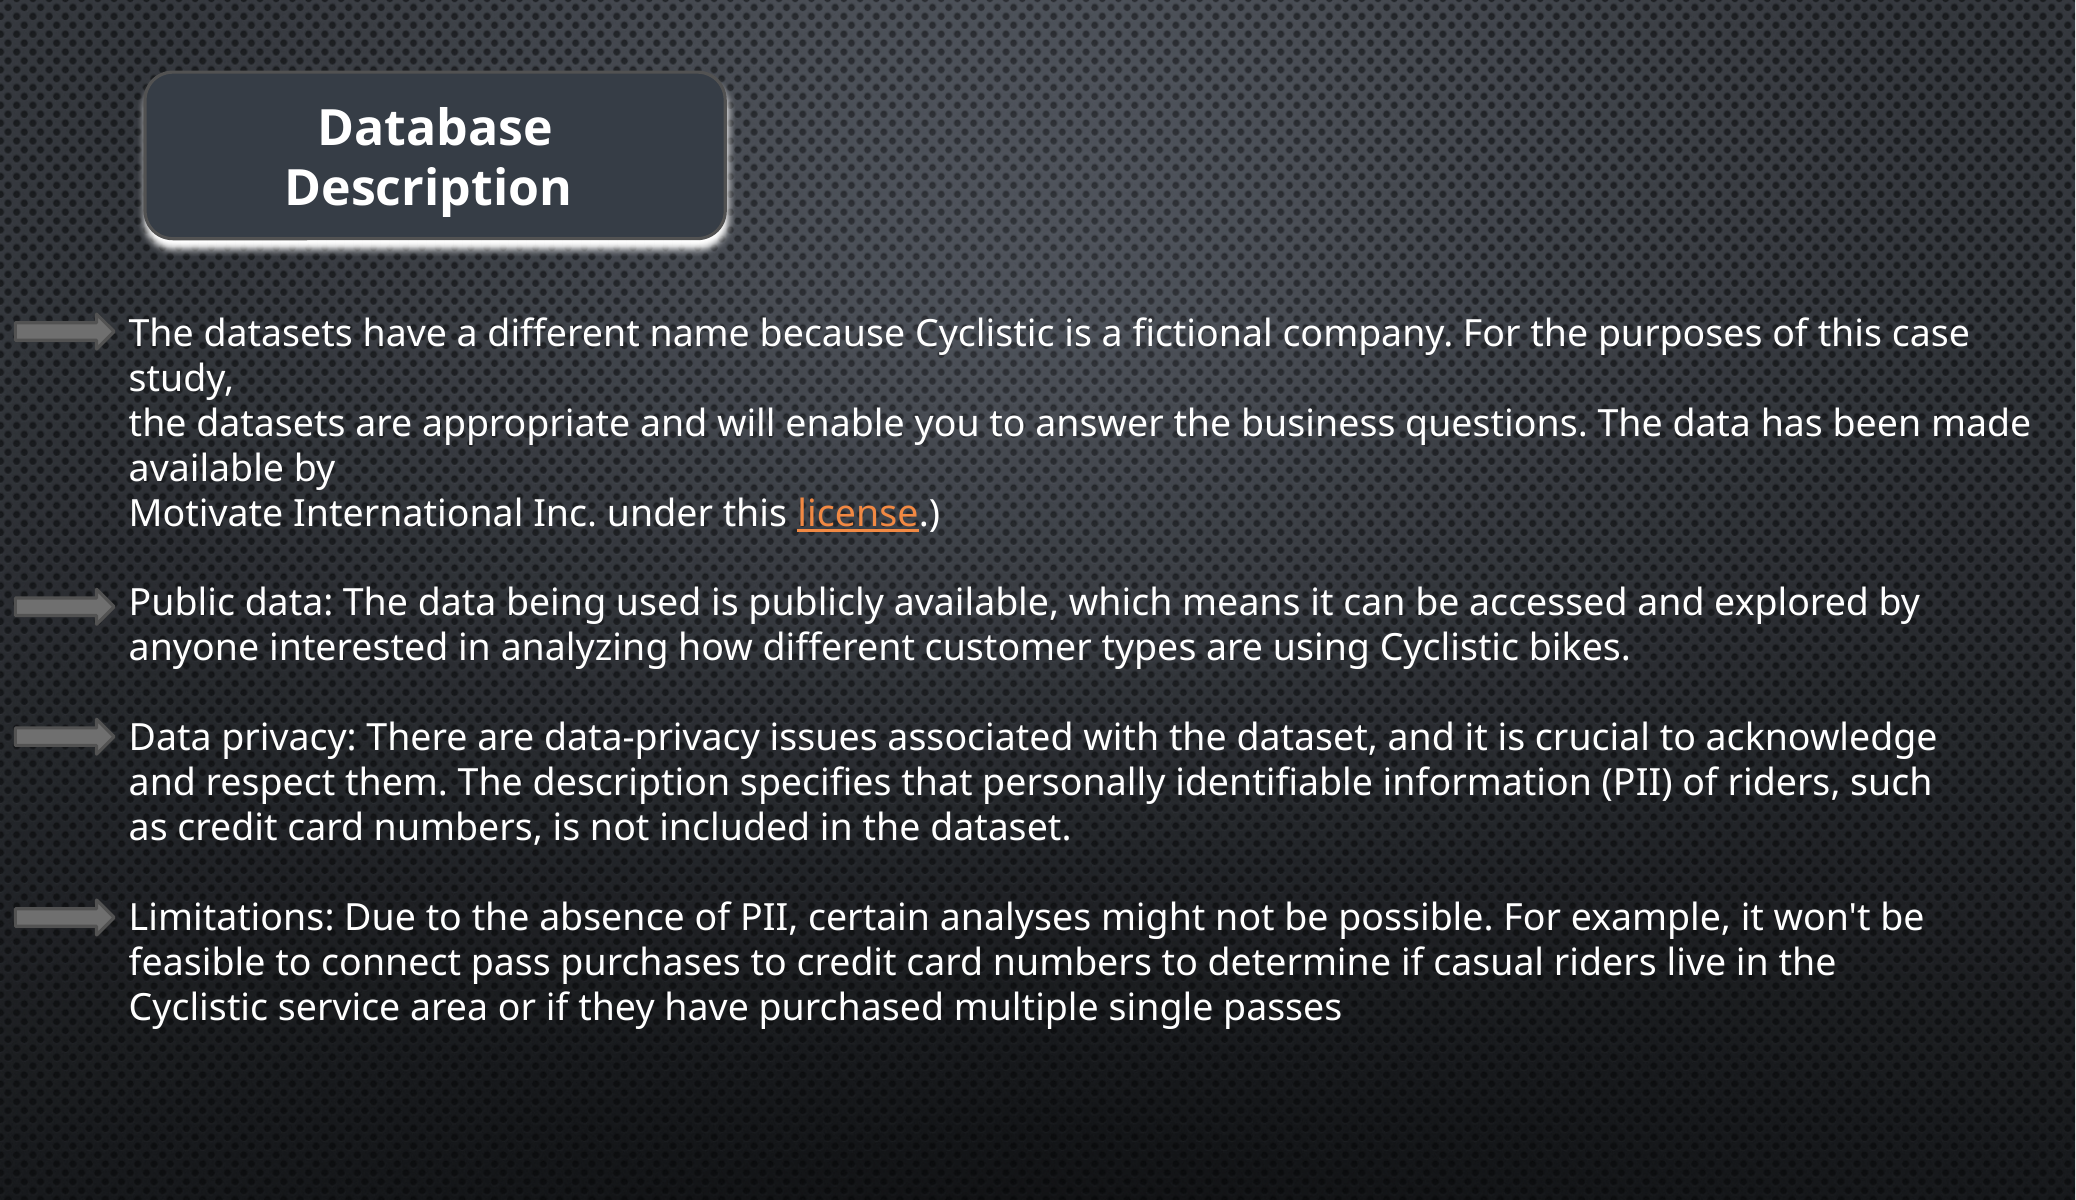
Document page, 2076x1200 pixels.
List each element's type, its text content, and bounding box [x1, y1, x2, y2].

text_box The datasets have a different name because Cyclistic is a fictional company. For the purposes of this case study, the datasets are appropriate and will enable you to answer the business questions. The data has been made available by Motivate International Inc. under this license.) [114, 301, 2055, 548]
text_box [13, 898, 116, 937]
text_box Database Description [143, 70, 727, 241]
text_box Public data: The data being used is publicly available, which means it can be accessed and explored by anyone interested in analyzing how different customer types are using Cyclistic bikes. Data privacy: There are data-privacy issues associated with the dataset, and it is crucial to acknowledge and respect them. The description specifies that personally identifiable information (PII) of riders, such as credit card numbers, is not included in the dataset. Limitations: Due to the absence of PII, certain analyses might not be possible. For example, it won't be feasible to connect pass purchases to credit card numbers to determine if casual riders live in the Cyclistic service area or if they have purchased multiple single passes [113, 570, 1991, 1035]
text_box [13, 312, 116, 351]
text_box [13, 717, 116, 756]
text_box [13, 587, 116, 626]
